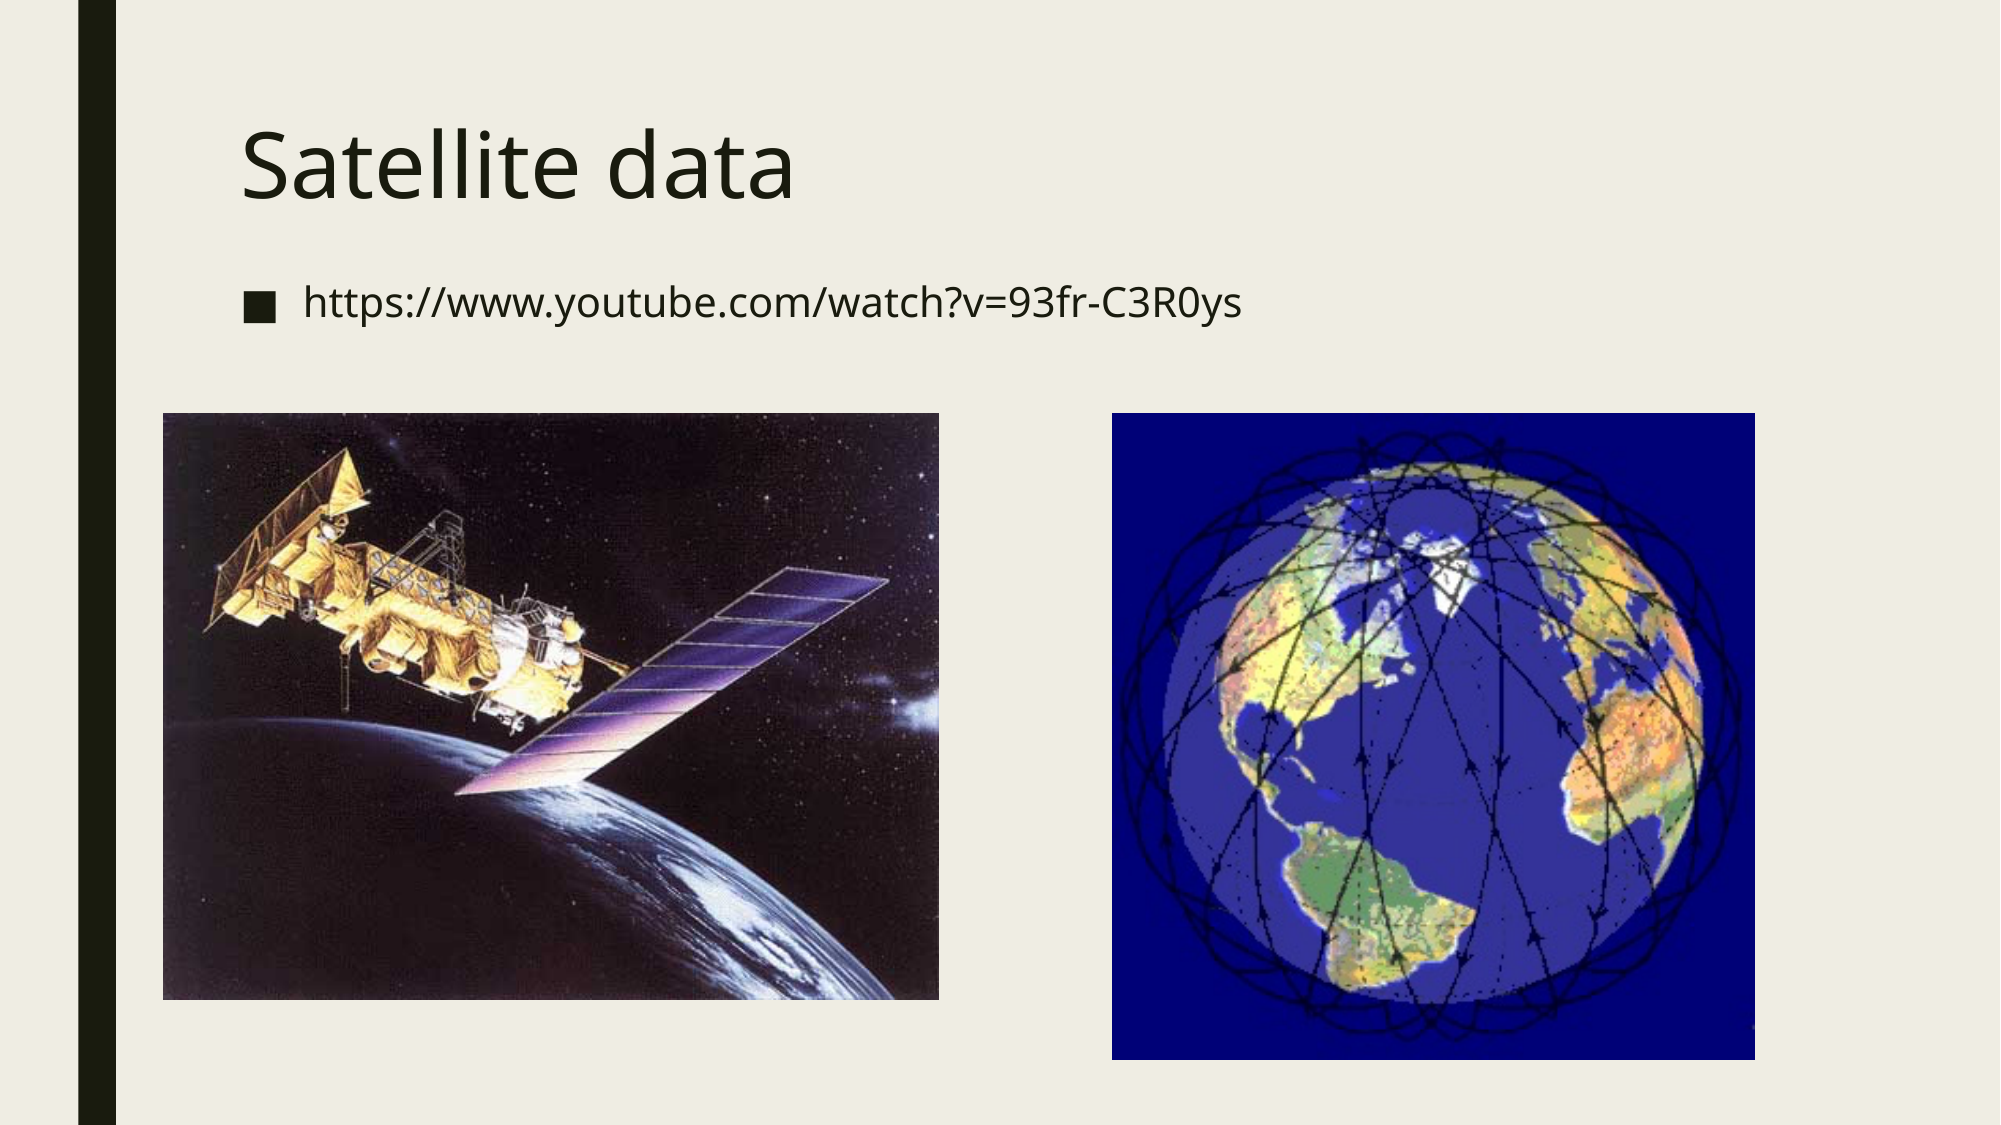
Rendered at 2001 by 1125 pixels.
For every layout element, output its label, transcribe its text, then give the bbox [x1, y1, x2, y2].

picture [163, 413, 939, 1000]
picture [1112, 413, 1755, 1060]
title Satellite data [225, 112, 1800, 272]
list https://www.youtube.com/watch?v=93fr-C3R0ys [225, 272, 1800, 861]
